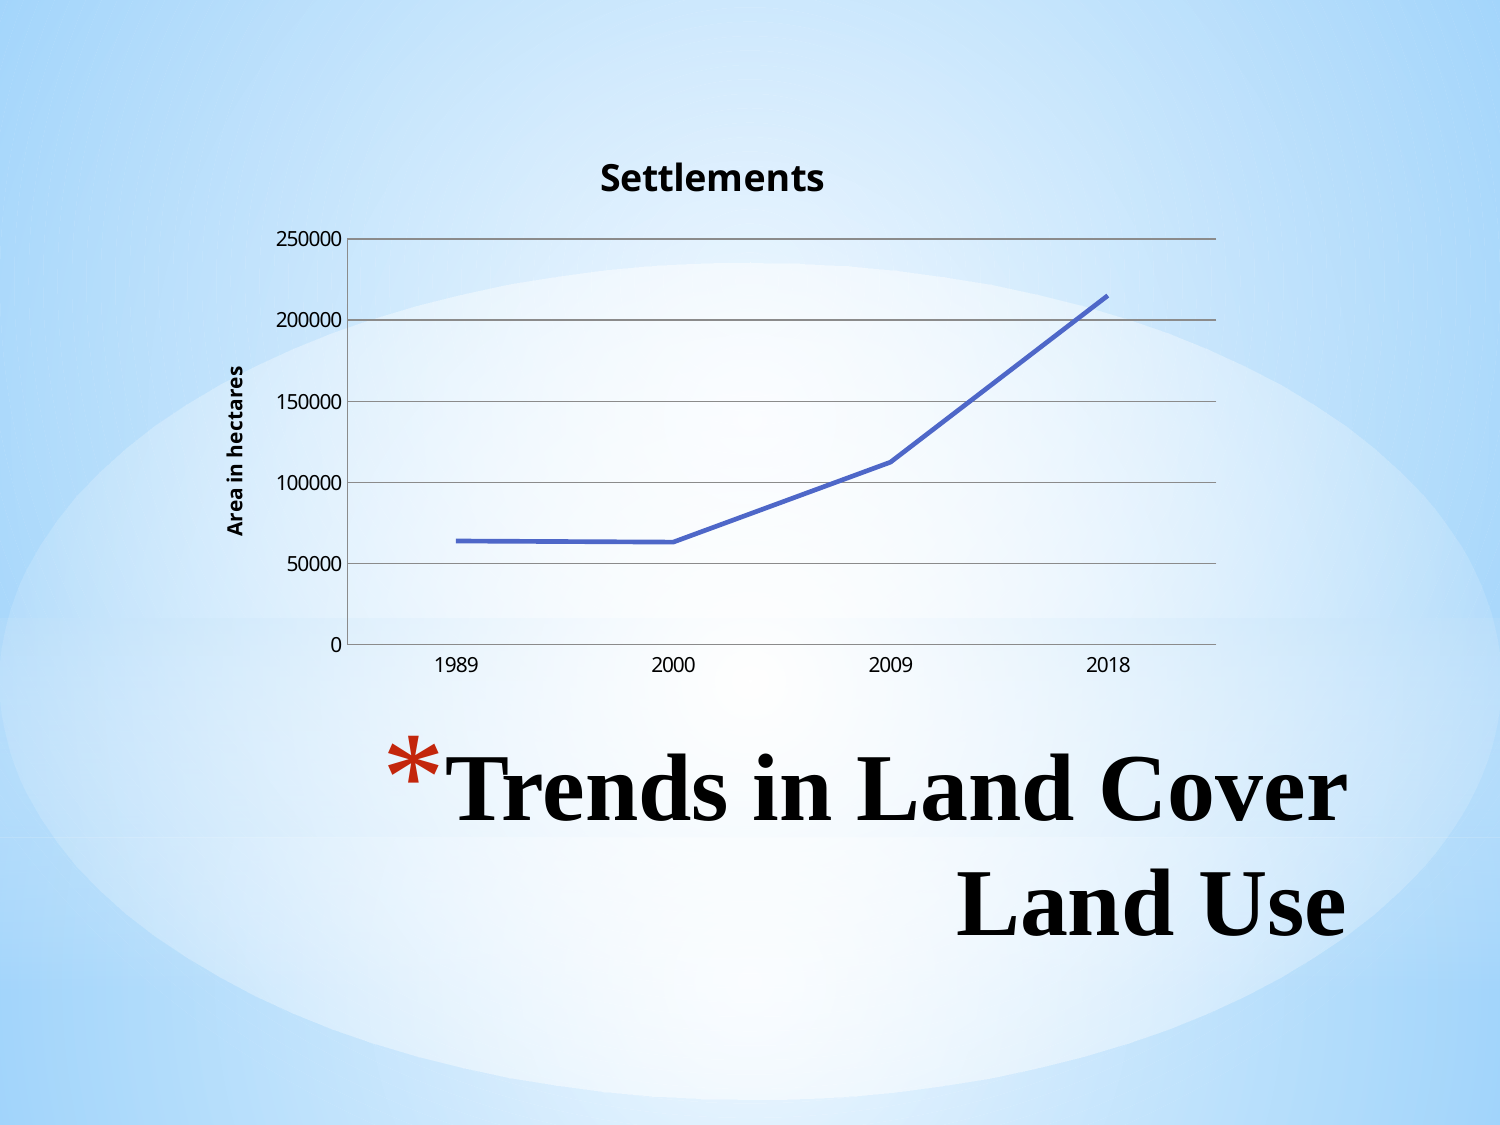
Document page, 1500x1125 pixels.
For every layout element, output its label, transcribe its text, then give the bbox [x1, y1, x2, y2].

title Trends in Land Cover Land Use [294, 717, 1363, 905]
chart [187, 119, 1238, 691]
